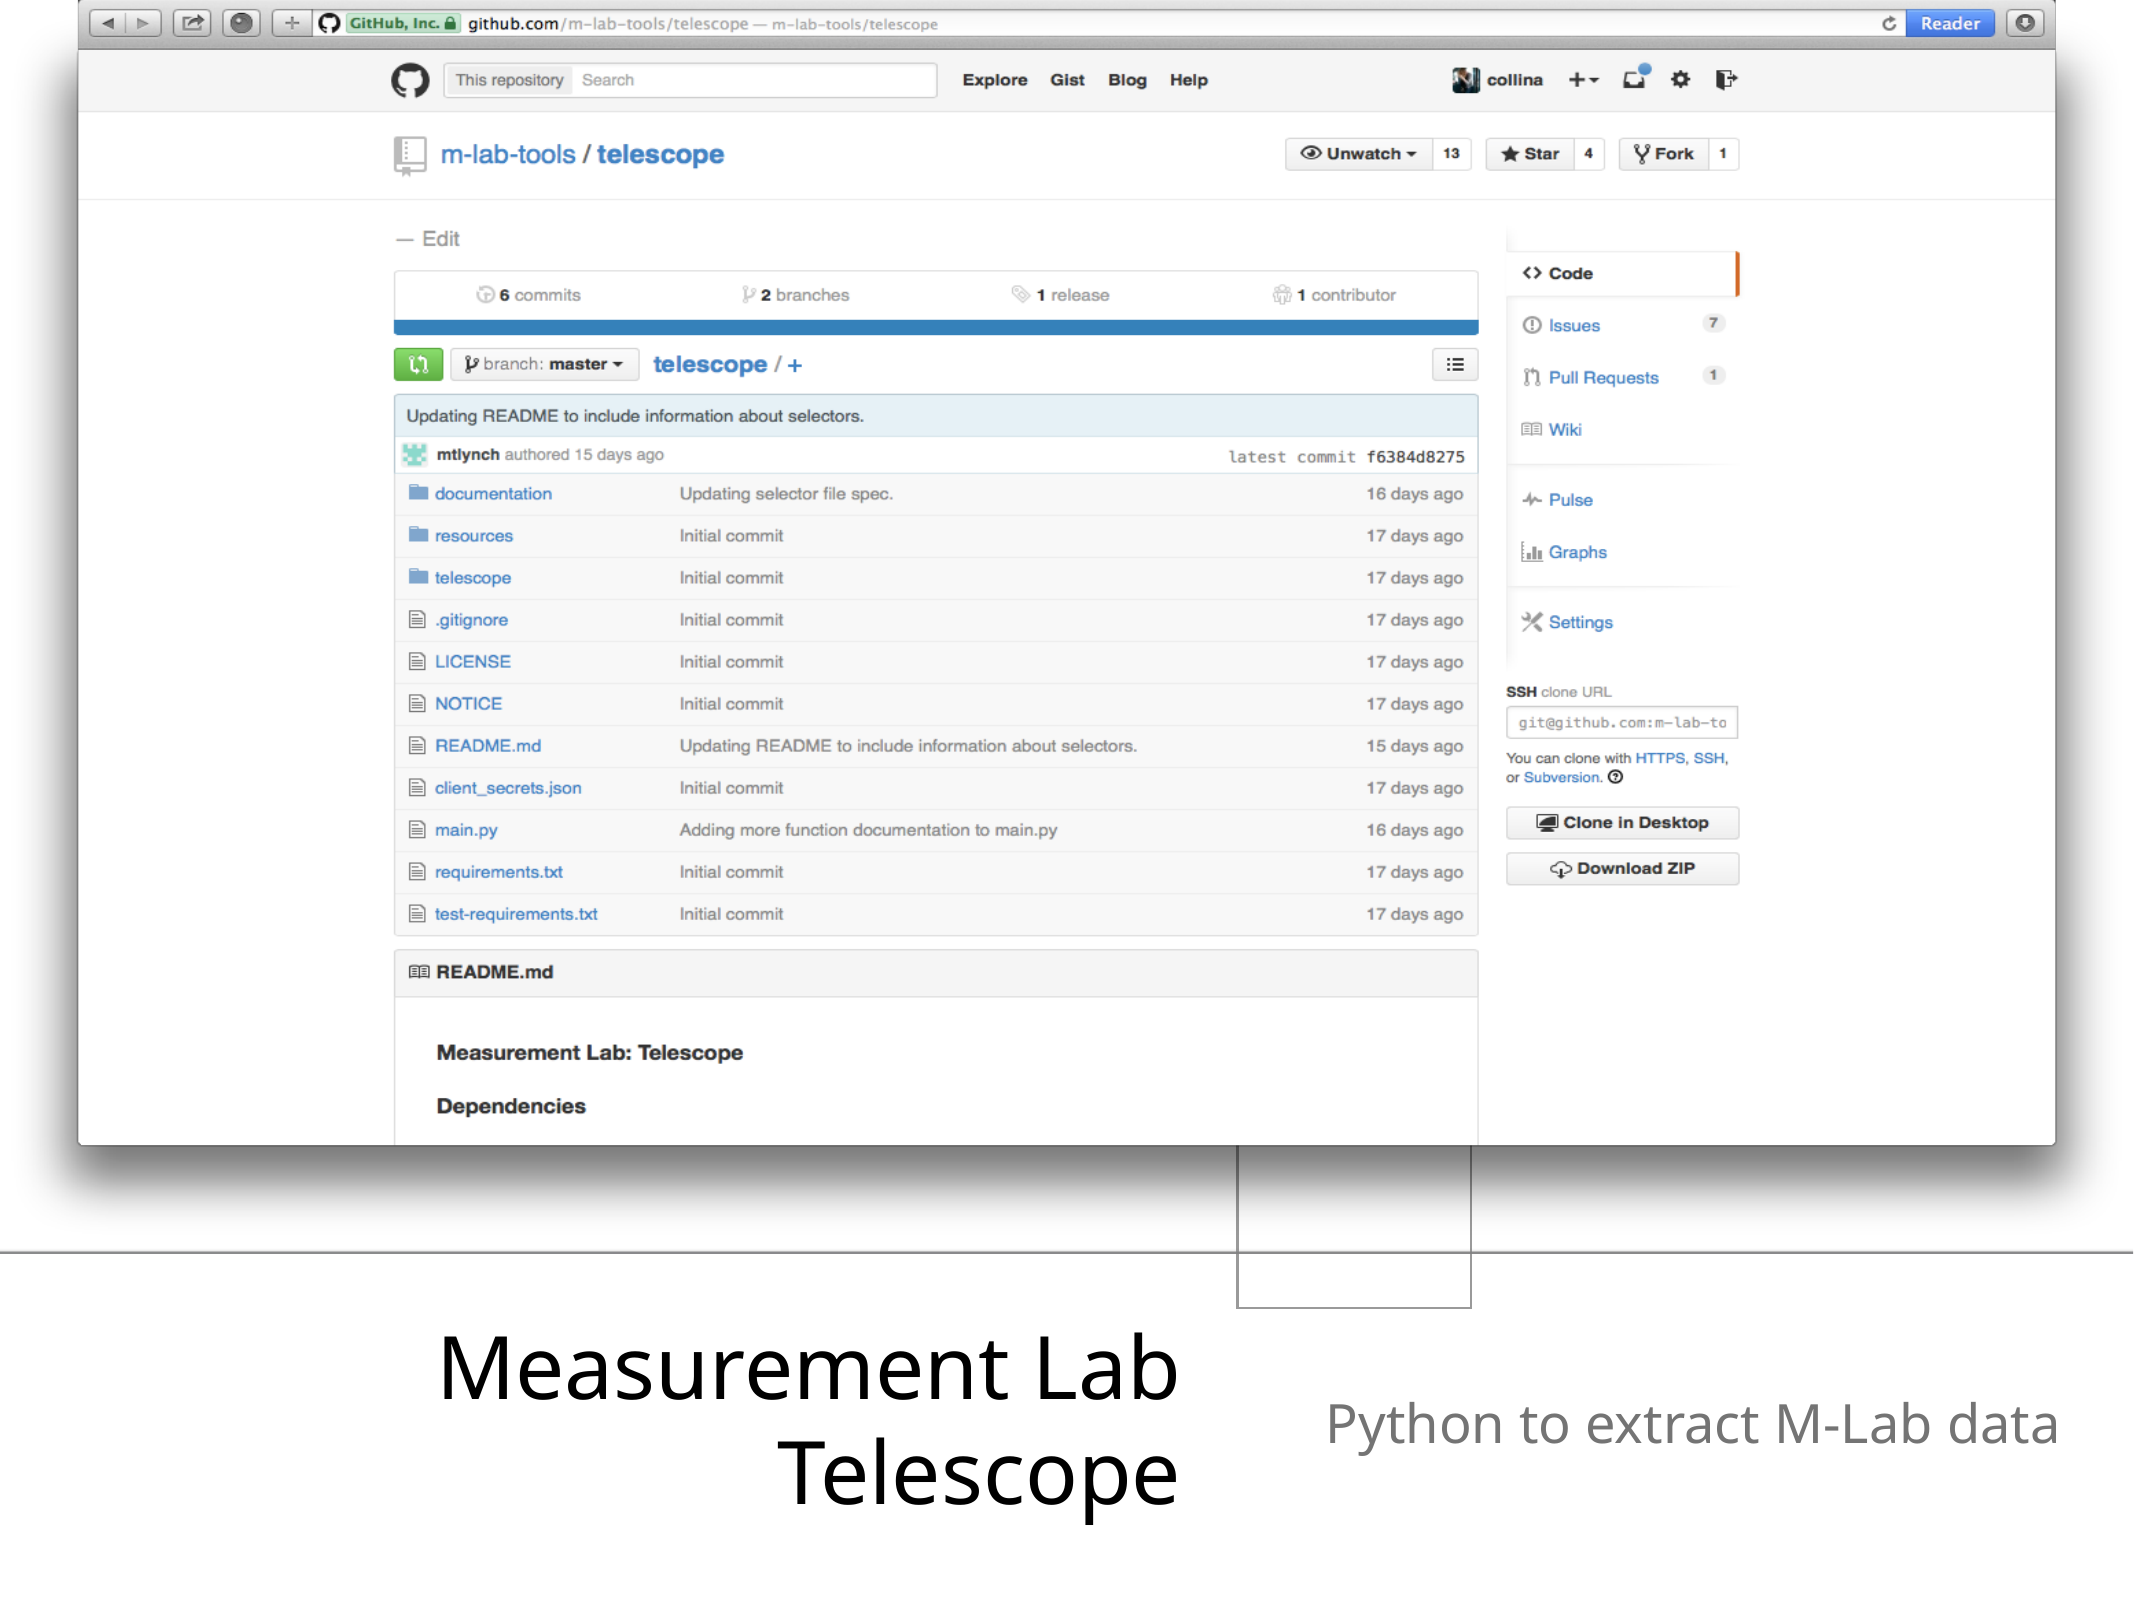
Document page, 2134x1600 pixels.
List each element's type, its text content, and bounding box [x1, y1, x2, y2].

picture [0, 0, 2134, 1255]
text_box Measurement Lab Telescope [231, 1277, 1182, 1557]
text_box Python to extract M-Lab data [1287, 1389, 2100, 1473]
